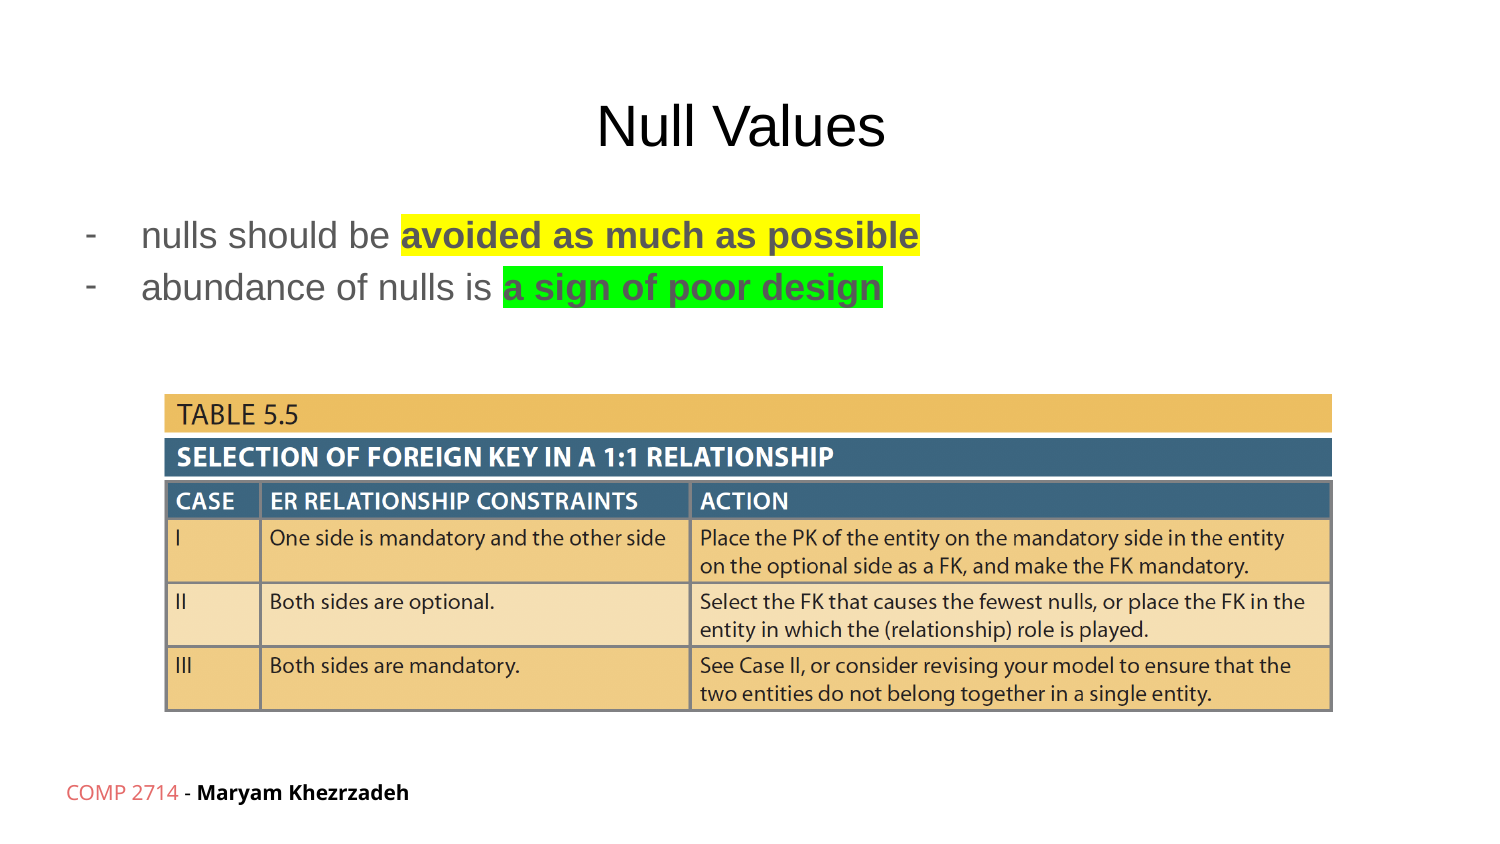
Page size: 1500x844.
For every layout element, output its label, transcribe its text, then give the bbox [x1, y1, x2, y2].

picture [153, 383, 1347, 719]
title Null Values [51, 72, 1449, 167]
list nulls should be avoided as much as possible abundance of nulls is a sign of poor design [51, 189, 1449, 384]
